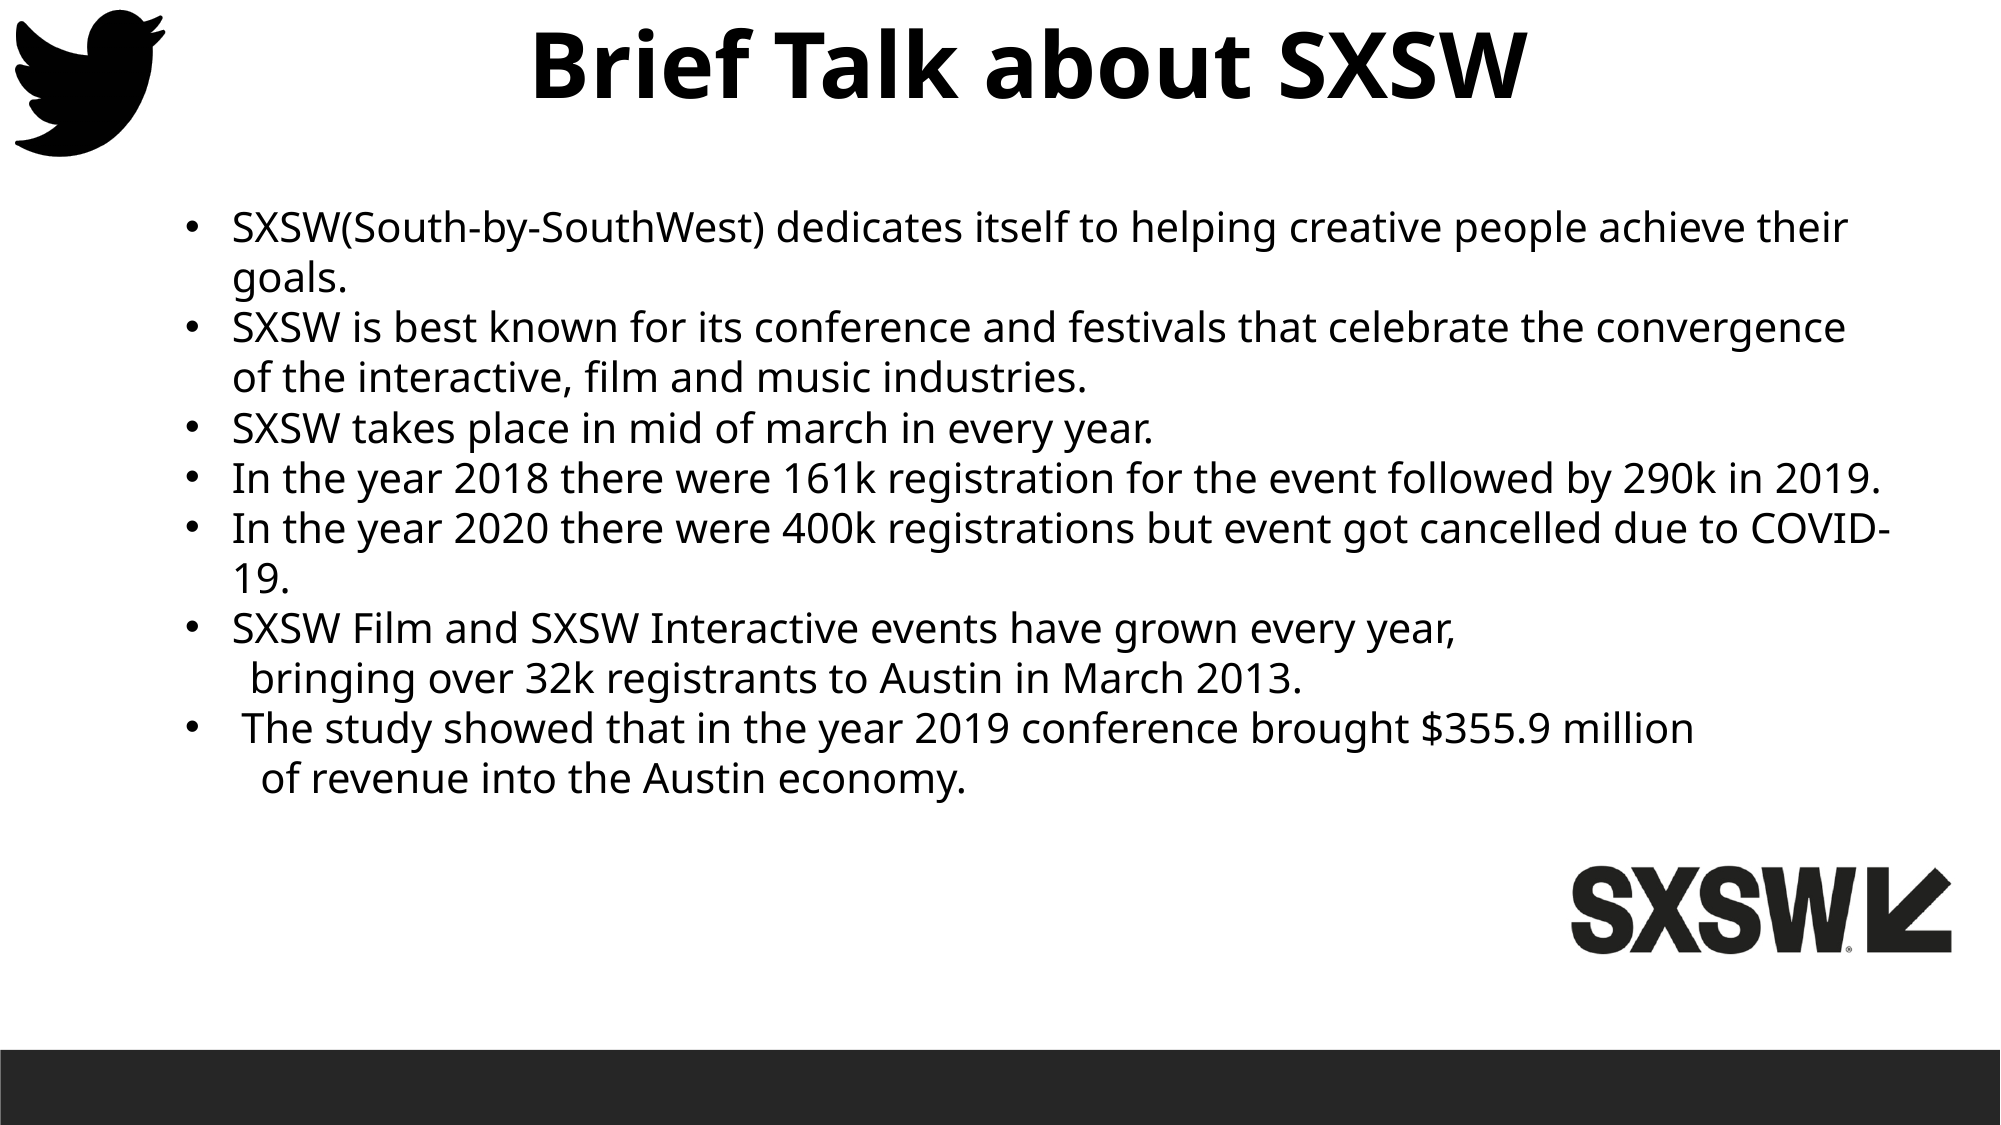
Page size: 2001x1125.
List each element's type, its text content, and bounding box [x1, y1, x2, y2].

picture [0, 0, 222, 171]
text_box SXSW(South-by-SouthWest) dedicates itself to helping creative people achieve their goals. SXSW is best known for its conference and festivals that celebrate the convergence of the interactive, film and music industries. SXSW takes place in mid of march in every year. In the year 2018 there were 161k registration for the event followed by 290k in 2019. In the year 2020 there were 400k registrations but event got cancelled due to COVID-19. SXSW Film and SXSW Interactive events have grown every year, bringing over 32k registrants to Austin in March 2013. The study showed that in the year 2019 conference brought $355.9 million of revenue into the Austin economy. [170, 193, 1908, 809]
picture [1521, 775, 2000, 1046]
text_box Brief Talk about SXSW [504, 0, 1553, 125]
